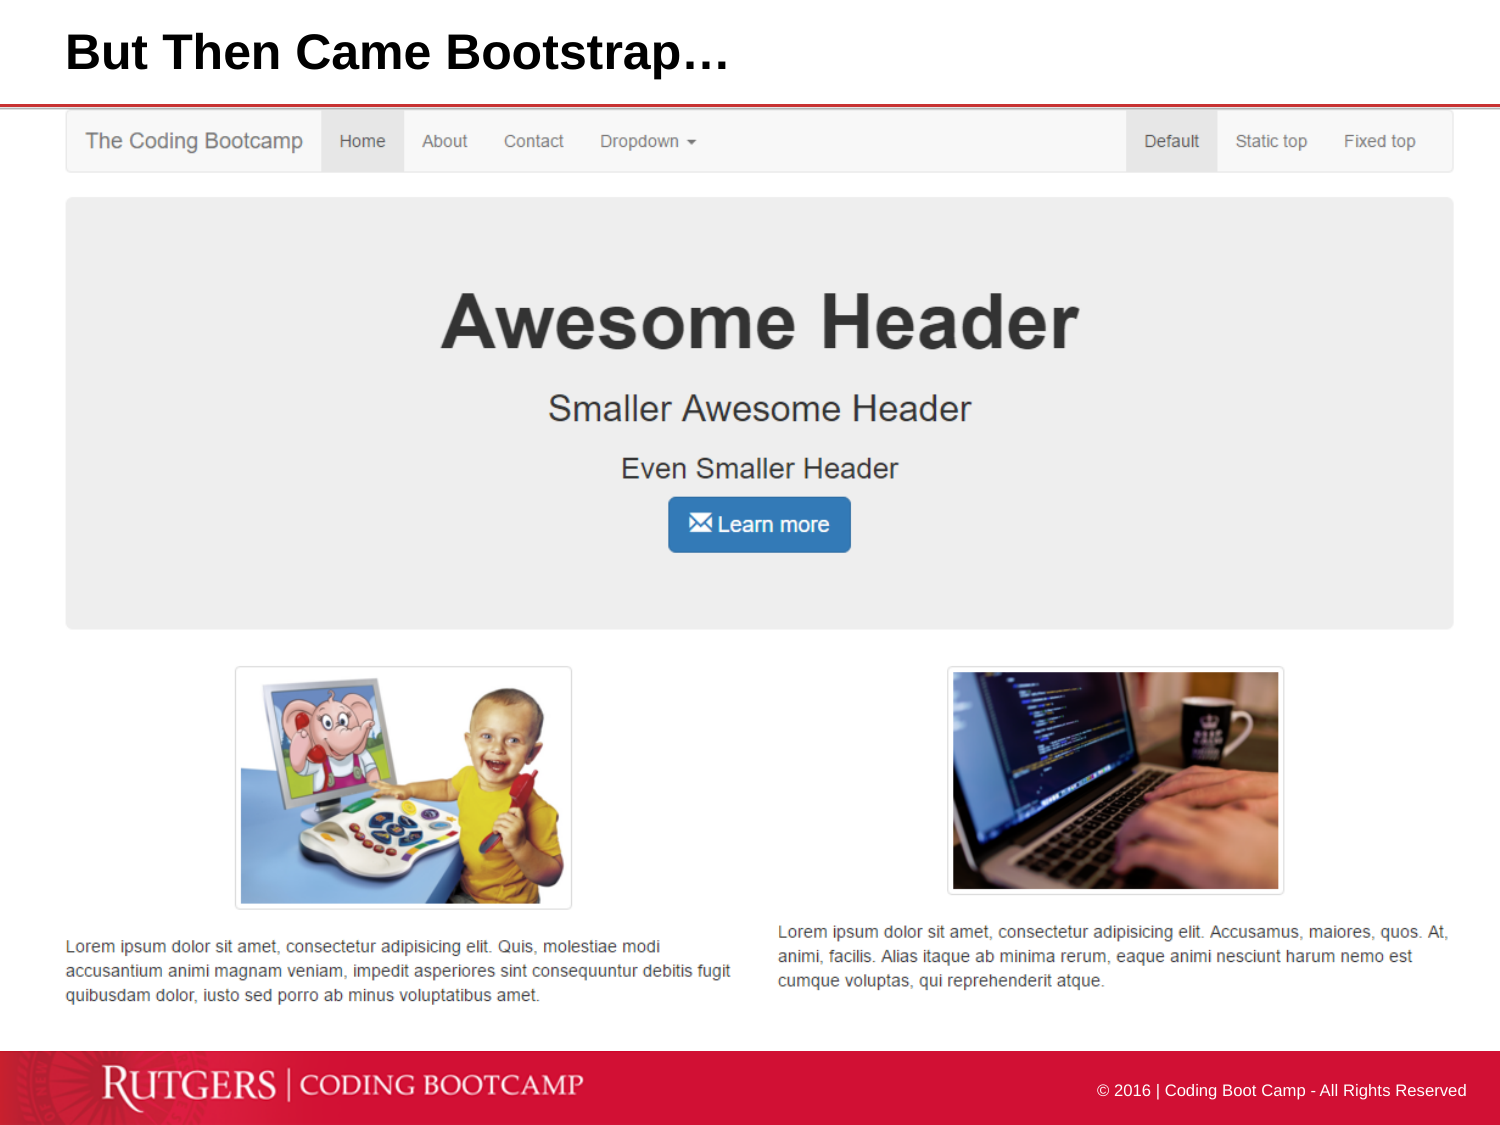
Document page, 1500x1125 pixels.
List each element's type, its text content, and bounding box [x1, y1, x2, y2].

picture [0, 107, 1500, 1028]
title But Then Came Bootstrap… [50, 0, 948, 107]
picture [0, 1051, 650, 1125]
